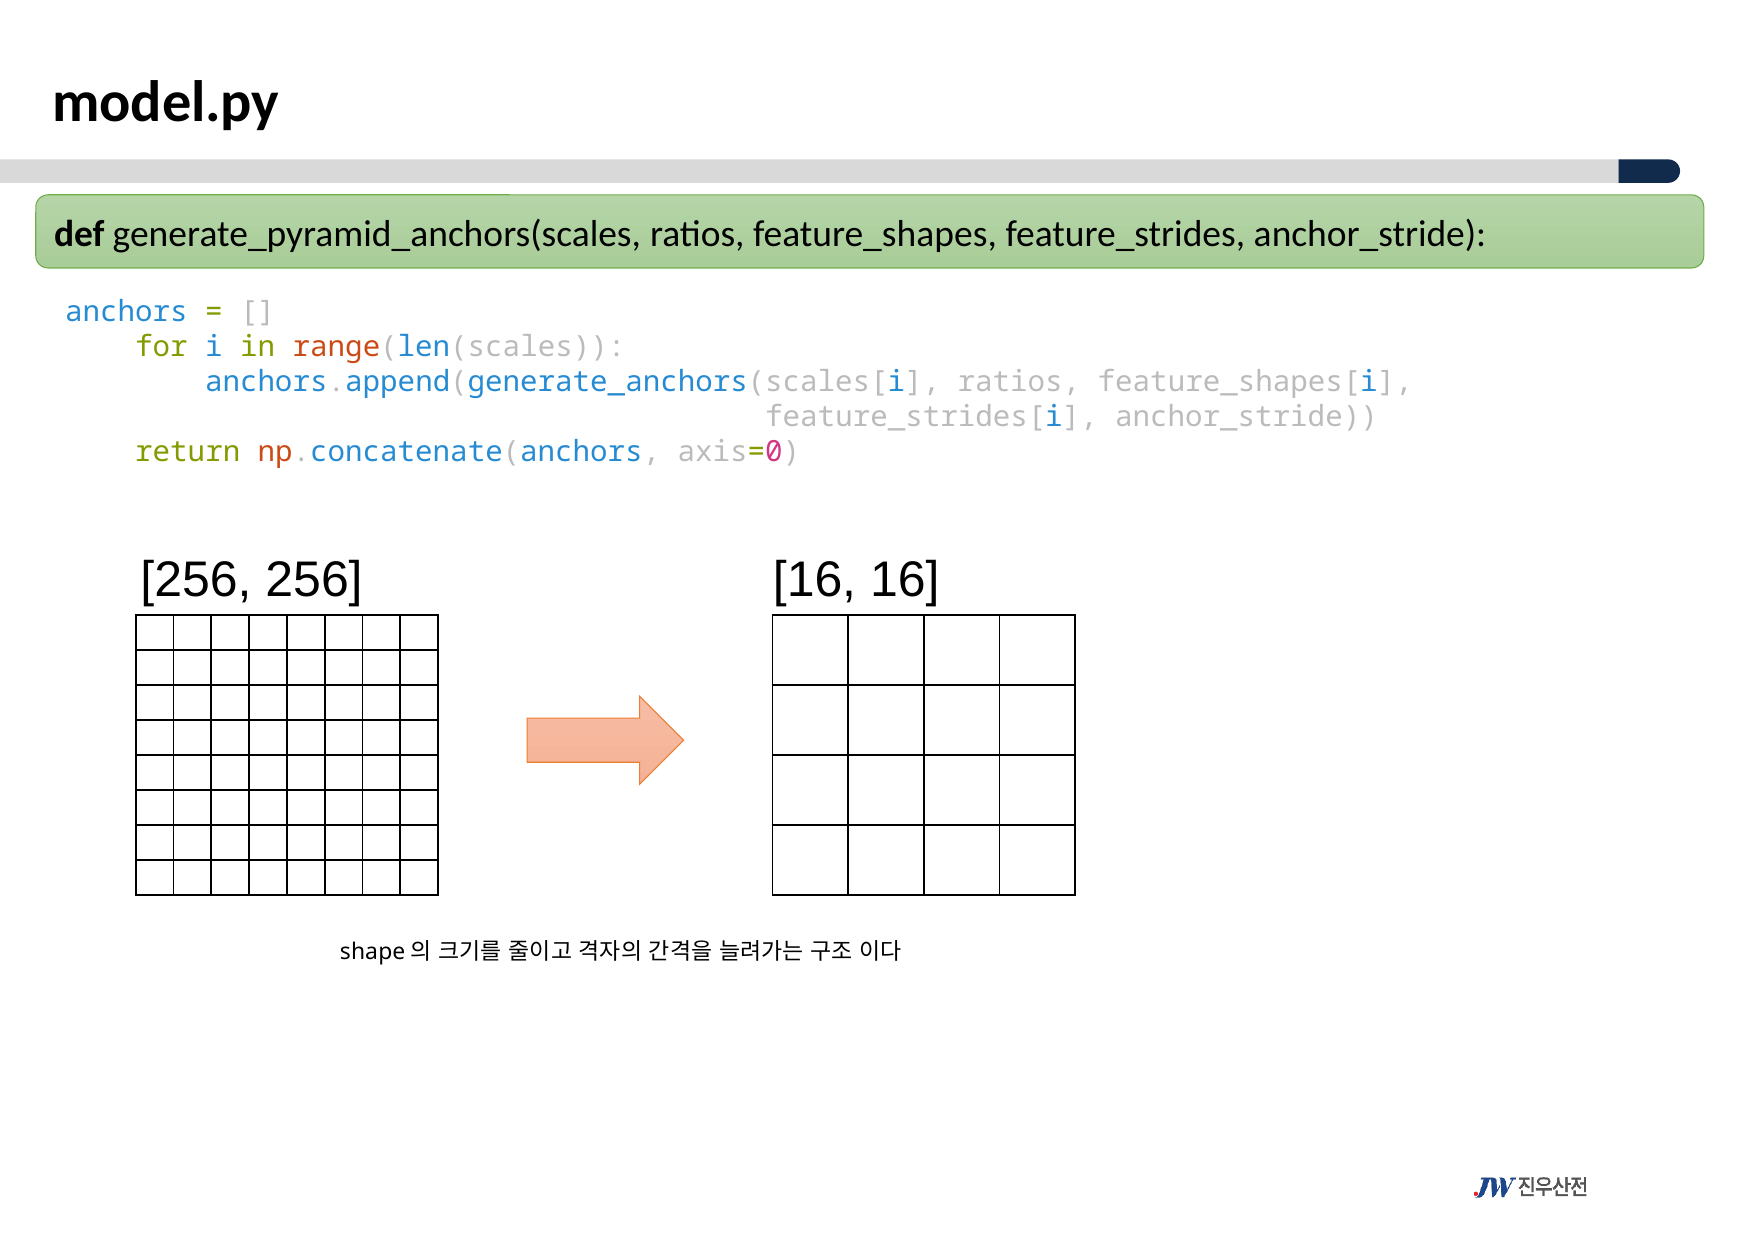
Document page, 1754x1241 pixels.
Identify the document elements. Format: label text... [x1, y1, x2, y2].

table_cell [288, 756, 324, 789]
table_cell [250, 686, 286, 719]
table_cell [326, 651, 362, 684]
text_box def generate_pyramid_anchors(scales, ratios, feature_shapes, feature_strides, anchor_stride): [35, 194, 1705, 269]
table_cell [363, 861, 399, 894]
table_header [1000, 616, 1074, 684]
text_box shape의 크기를 줄이고 격자의 간격을 늘려가는 구조 이다 [325, 929, 918, 972]
table_cell [401, 651, 437, 684]
table_cell [250, 756, 286, 789]
table_cell [212, 861, 248, 894]
table_header [250, 616, 286, 649]
table_cell [773, 826, 847, 894]
table_cell [288, 721, 324, 754]
table_cell [250, 861, 286, 894]
table_cell [137, 721, 173, 754]
table_cell [849, 826, 923, 894]
table_cell [250, 651, 286, 684]
table_cell [212, 721, 248, 754]
table_cell [212, 686, 248, 719]
table_cell [401, 791, 437, 824]
picture [1465, 1172, 1596, 1203]
table_cell [363, 791, 399, 824]
table_cell [174, 651, 210, 684]
table_header [925, 616, 999, 684]
table_cell [773, 756, 847, 824]
table_cell [288, 791, 324, 824]
table_cell [174, 861, 210, 894]
table_cell [137, 791, 173, 824]
table_cell [250, 826, 286, 859]
table_cell [925, 826, 999, 894]
table_cell [326, 826, 362, 859]
table_cell [401, 826, 437, 859]
text_box [16, 16] [758, 539, 969, 614]
table_cell [326, 861, 362, 894]
table_cell [773, 686, 847, 754]
table_cell [250, 791, 286, 824]
text_box model.py [37, 55, 295, 140]
table_cell [137, 651, 173, 684]
table_header [401, 616, 437, 649]
text_box [256, 256] [125, 539, 392, 614]
table_cell [363, 651, 399, 684]
table_cell [1000, 826, 1074, 894]
table_cell [326, 686, 362, 719]
table_cell [212, 791, 248, 824]
table_header [363, 616, 399, 649]
table_cell [288, 861, 324, 894]
table_cell [363, 686, 399, 719]
table_header [288, 616, 324, 649]
text_box anchors = [] for i in range(len(scales)): anchors.append(generate_anchors(scales[i], ratios, feature_shapes[i], feature_strides[i], anchor_stride)) return np.concatenate(anchors, axis=0) [50, 284, 1652, 475]
table_cell [401, 756, 437, 789]
table_header [849, 616, 923, 684]
table_cell [174, 686, 210, 719]
table_cell [925, 686, 999, 754]
table_cell [174, 791, 210, 824]
table_cell [326, 791, 362, 824]
table_cell [1000, 756, 1074, 824]
table_cell [401, 721, 437, 754]
table_cell [212, 756, 248, 789]
table_cell [250, 721, 286, 754]
table_cell [925, 756, 999, 824]
text_box [526, 694, 685, 786]
table_cell [363, 721, 399, 754]
table_cell [288, 826, 324, 859]
table_header [174, 616, 210, 649]
table_cell [212, 651, 248, 684]
table_cell [363, 826, 399, 859]
table_cell [137, 861, 173, 894]
table_header [137, 616, 173, 649]
table_cell [326, 721, 362, 754]
table_cell [326, 756, 362, 789]
table_cell [212, 826, 248, 859]
table_cell [174, 721, 210, 754]
table_cell [137, 686, 173, 719]
table_cell [288, 651, 324, 684]
table_cell [174, 826, 210, 859]
table_cell [849, 756, 923, 824]
table_cell [288, 686, 324, 719]
table_header [773, 616, 847, 684]
table_header [326, 616, 362, 649]
table_cell [174, 756, 210, 789]
table_cell [363, 756, 399, 789]
table_cell [401, 686, 437, 719]
table_cell [1000, 686, 1074, 754]
table_cell [137, 756, 173, 789]
table_cell [849, 686, 923, 754]
table_cell [401, 861, 437, 894]
table_cell [137, 826, 173, 859]
table_header [212, 616, 248, 649]
